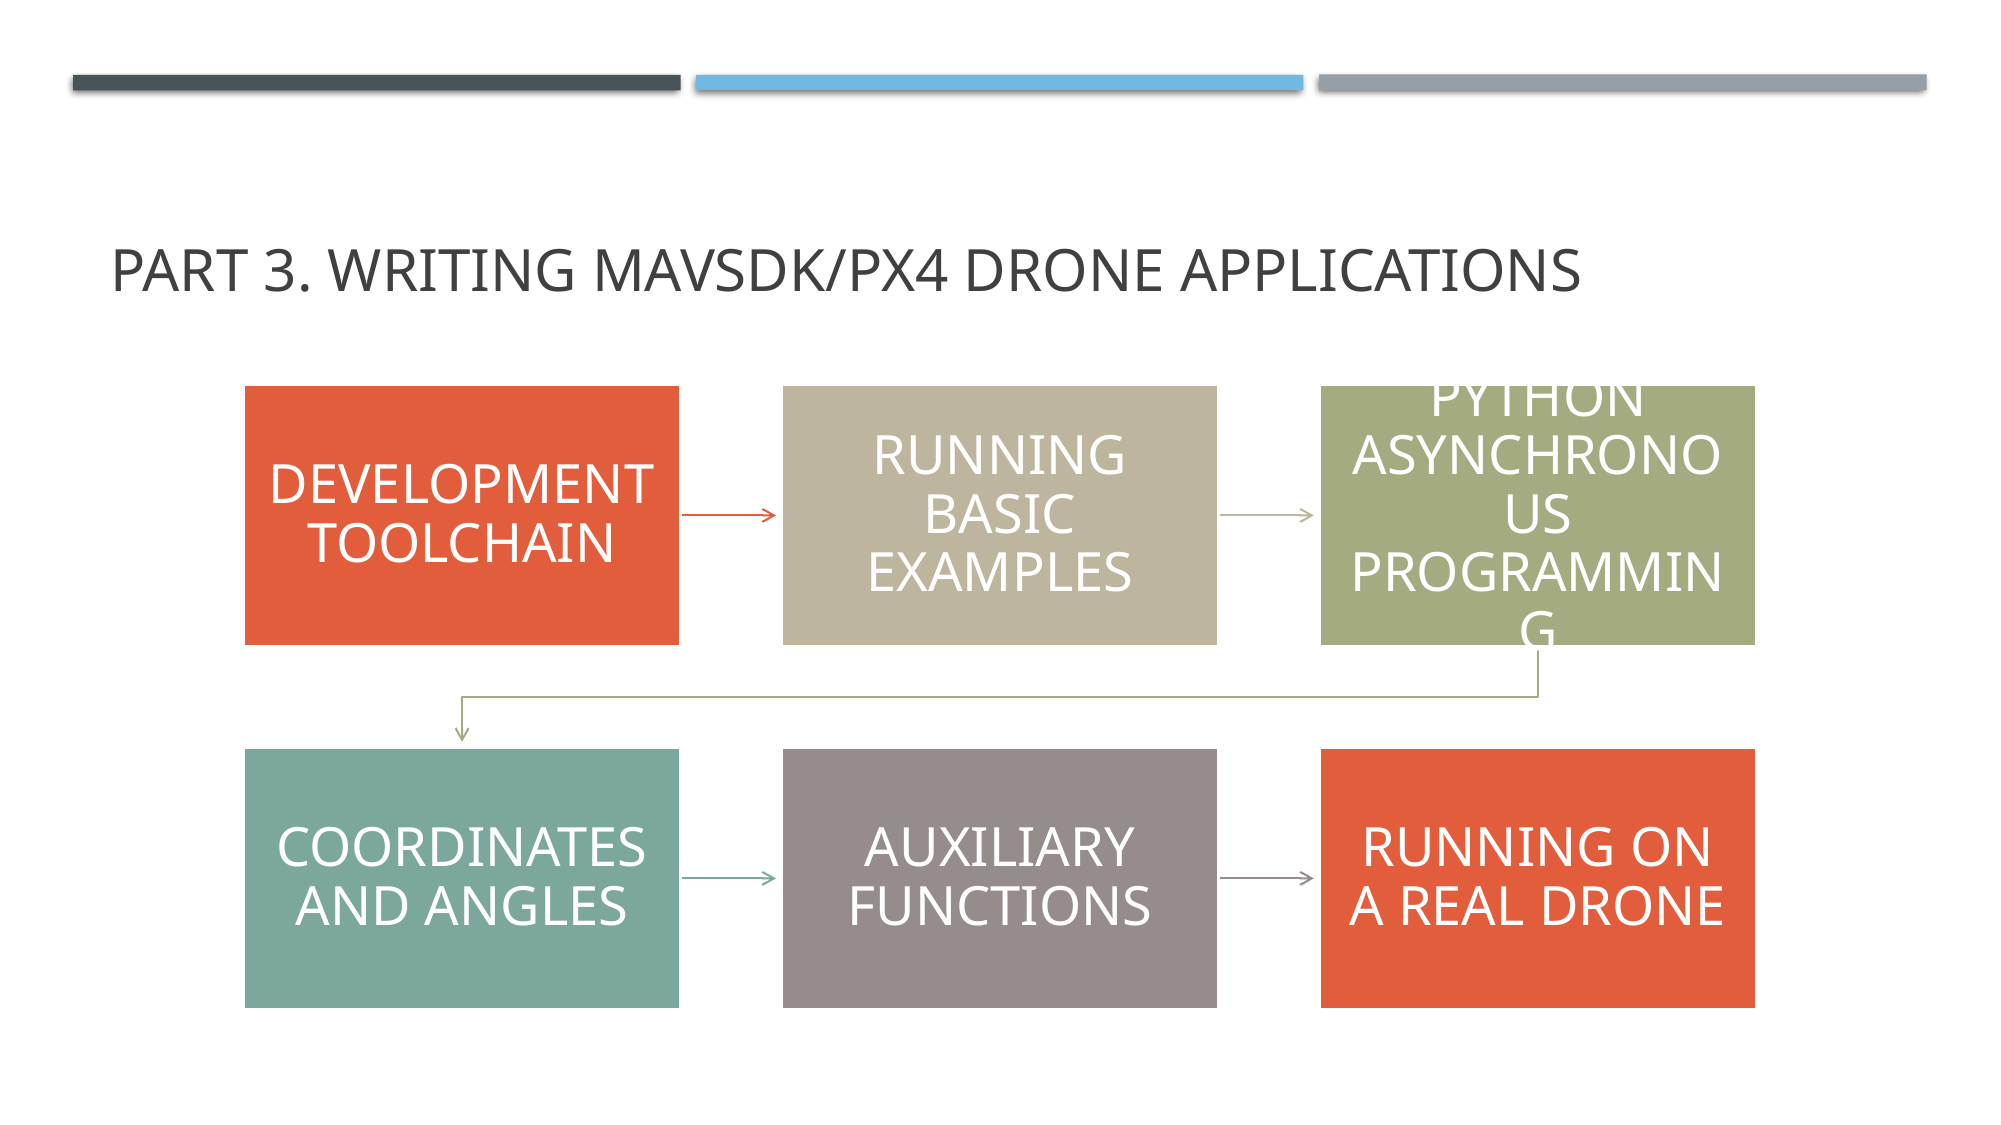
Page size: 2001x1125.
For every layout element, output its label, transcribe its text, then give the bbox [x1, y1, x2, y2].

title Part 3. Writing MAVSDK/PX4 Drone Applications [95, 115, 1905, 311]
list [94, 383, 1906, 1011]
